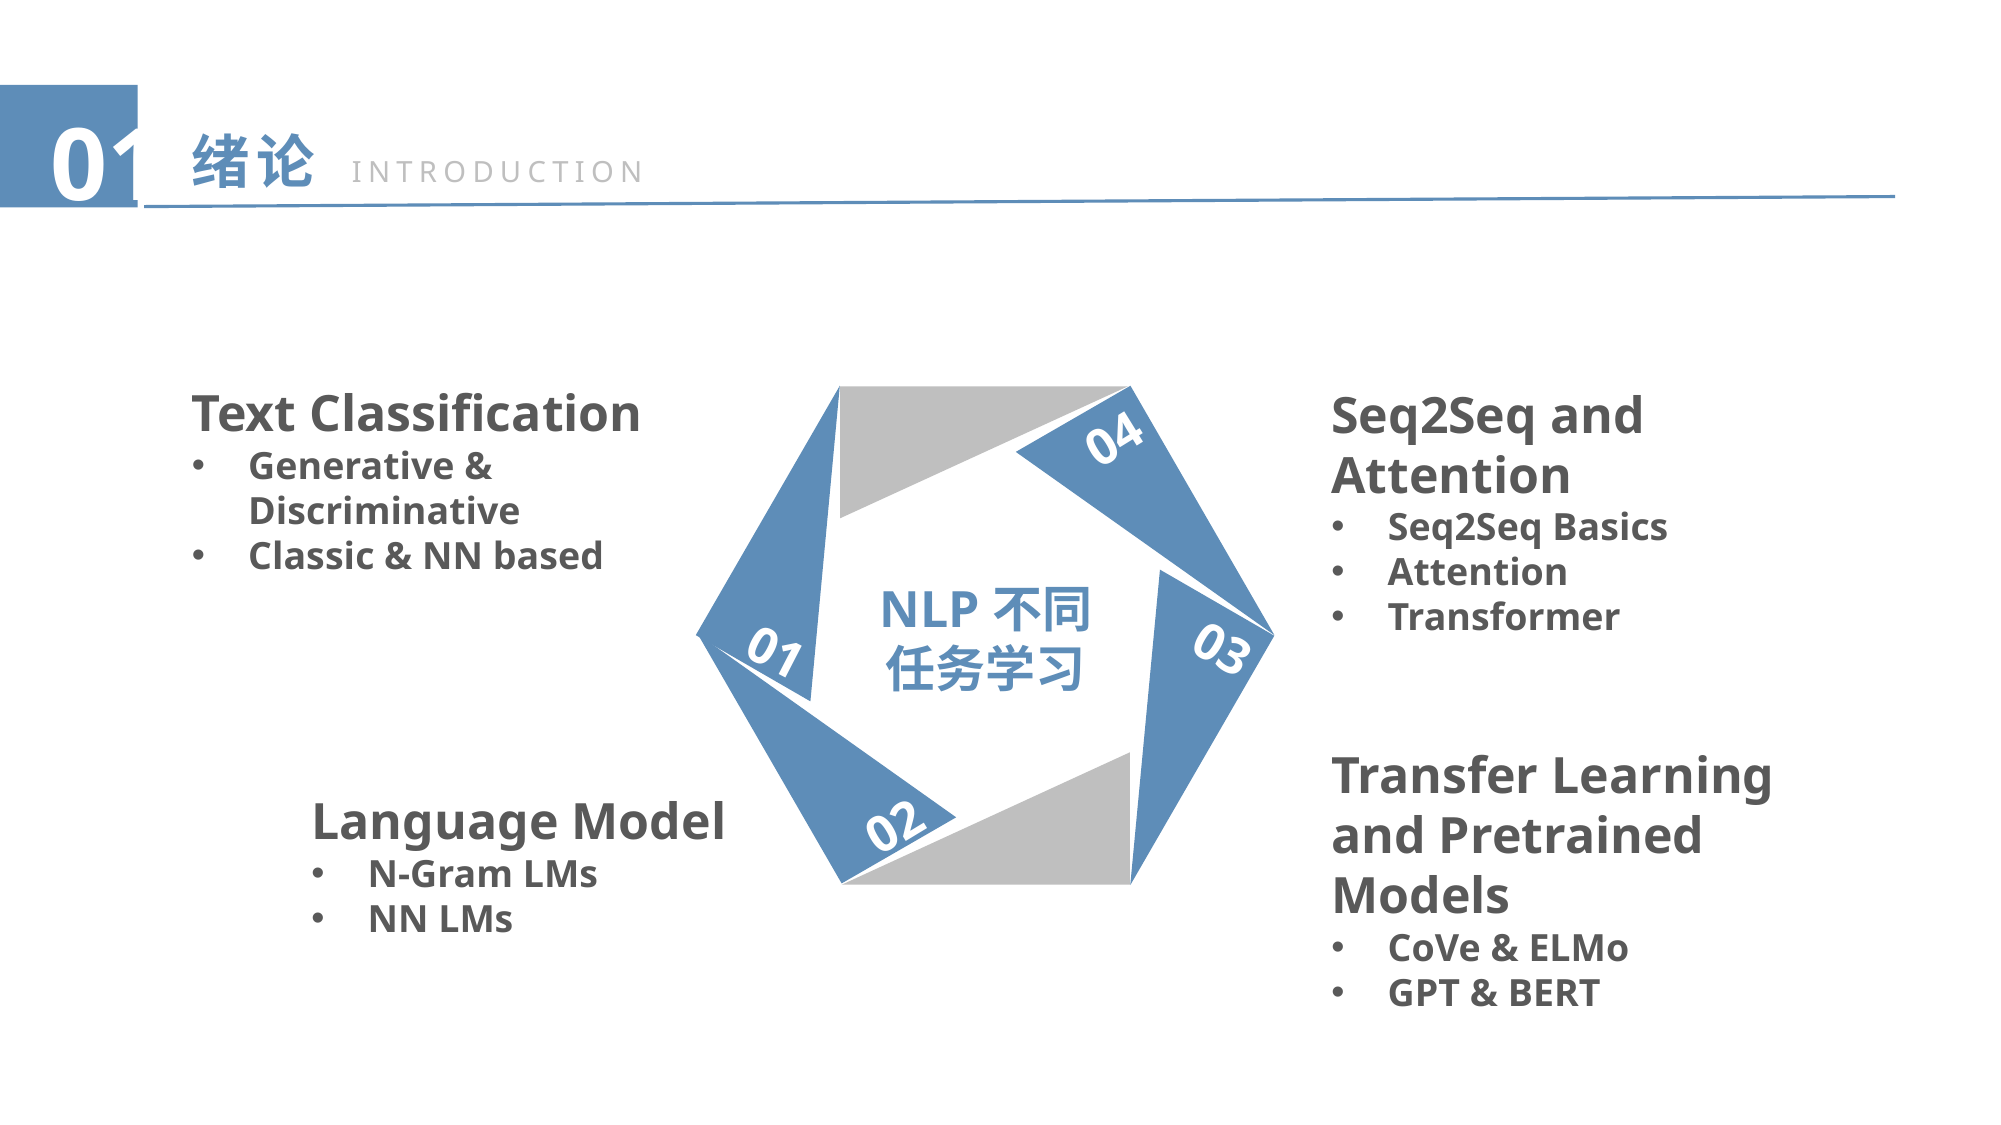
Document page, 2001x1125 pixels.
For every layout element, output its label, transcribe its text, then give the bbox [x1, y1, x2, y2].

text_box 01 [35, 92, 180, 228]
text_box Seq2Seq and Attention Seq2Seq Basics Attention Transformer [1316, 375, 1883, 736]
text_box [733, 386, 1267, 885]
text_box 绪论 [180, 117, 1735, 196]
text_box Transfer Learning and Pretrained Models CoVe & ELMo GPT & BERT [1316, 736, 1883, 1125]
text_box [0, 84, 139, 208]
text_box Text Classification Generative & Discriminative Classic & NN based [177, 374, 744, 720]
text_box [144, 196, 1896, 207]
text_box INTRODUCTION [337, 146, 694, 196]
text_box Language Model N-Gram LMs NN LMs [296, 782, 806, 1022]
